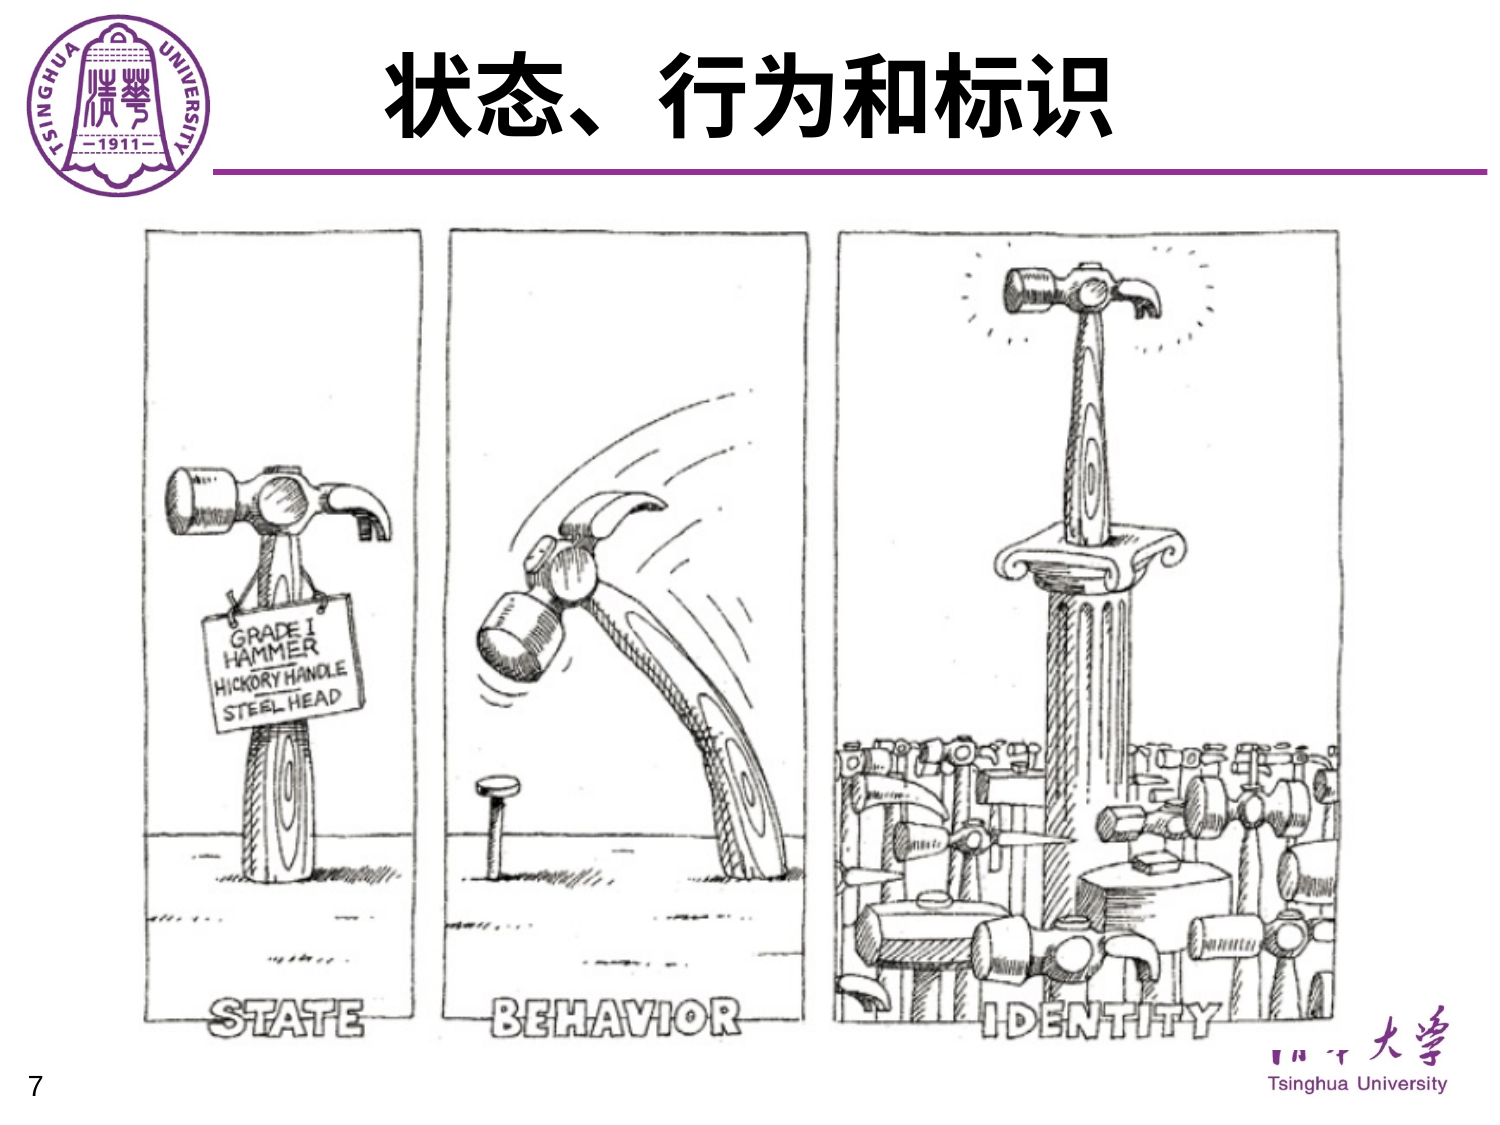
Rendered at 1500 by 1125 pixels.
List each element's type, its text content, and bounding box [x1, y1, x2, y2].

title 状态、行为和标识 [24, 37, 1476, 151]
footer 7 [12, 1059, 176, 1125]
picture [124, 217, 1454, 1101]
picture [24, 12, 213, 37]
picture [24, 151, 213, 200]
